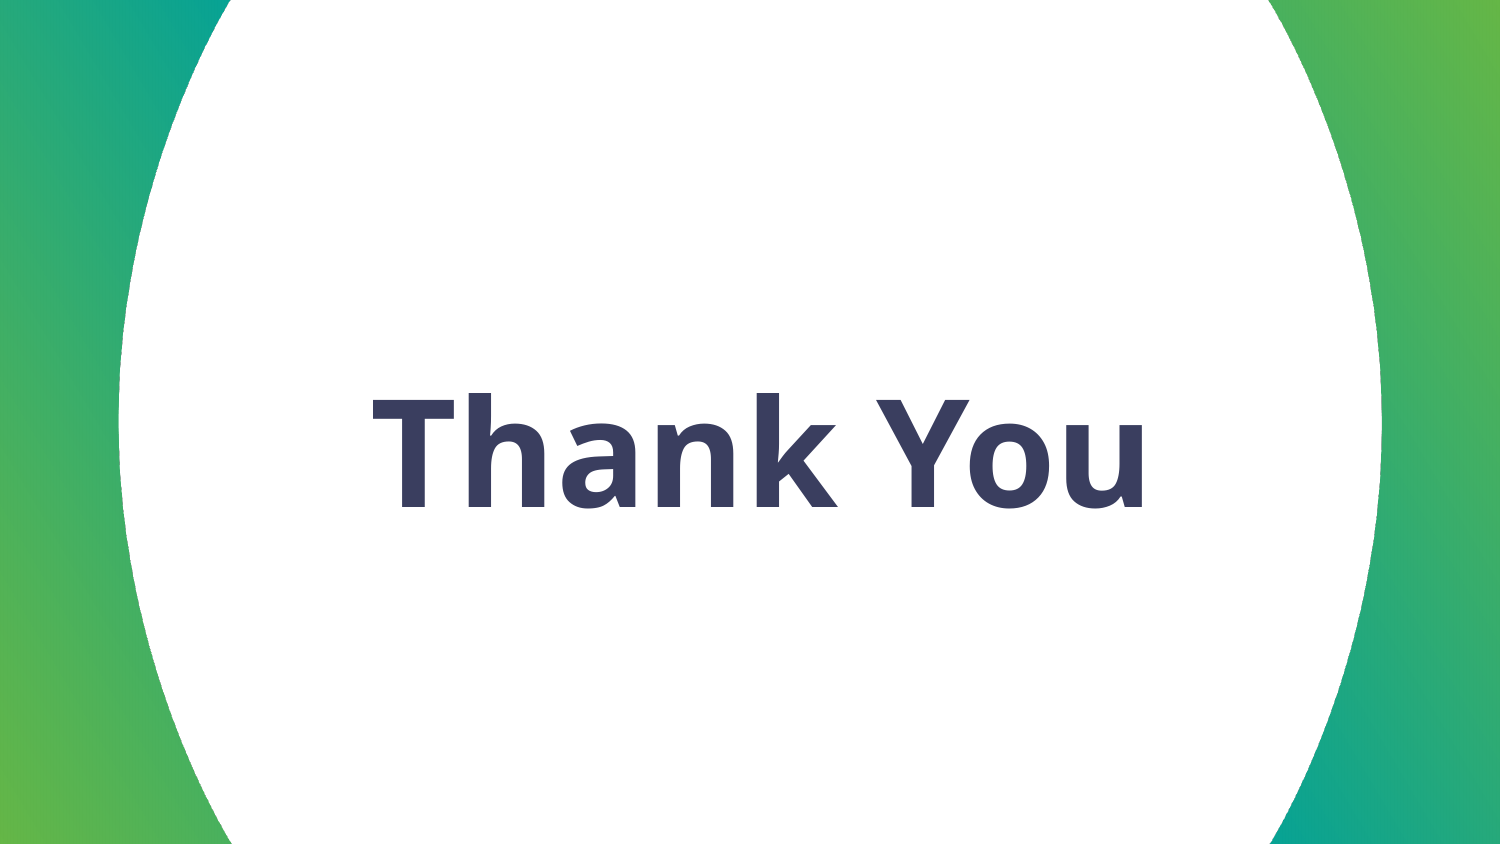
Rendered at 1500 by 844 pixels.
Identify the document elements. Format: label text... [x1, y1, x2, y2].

picture [0, 0, 242, 844]
picture [1258, 0, 1500, 844]
title Thank You [258, 256, 1267, 672]
